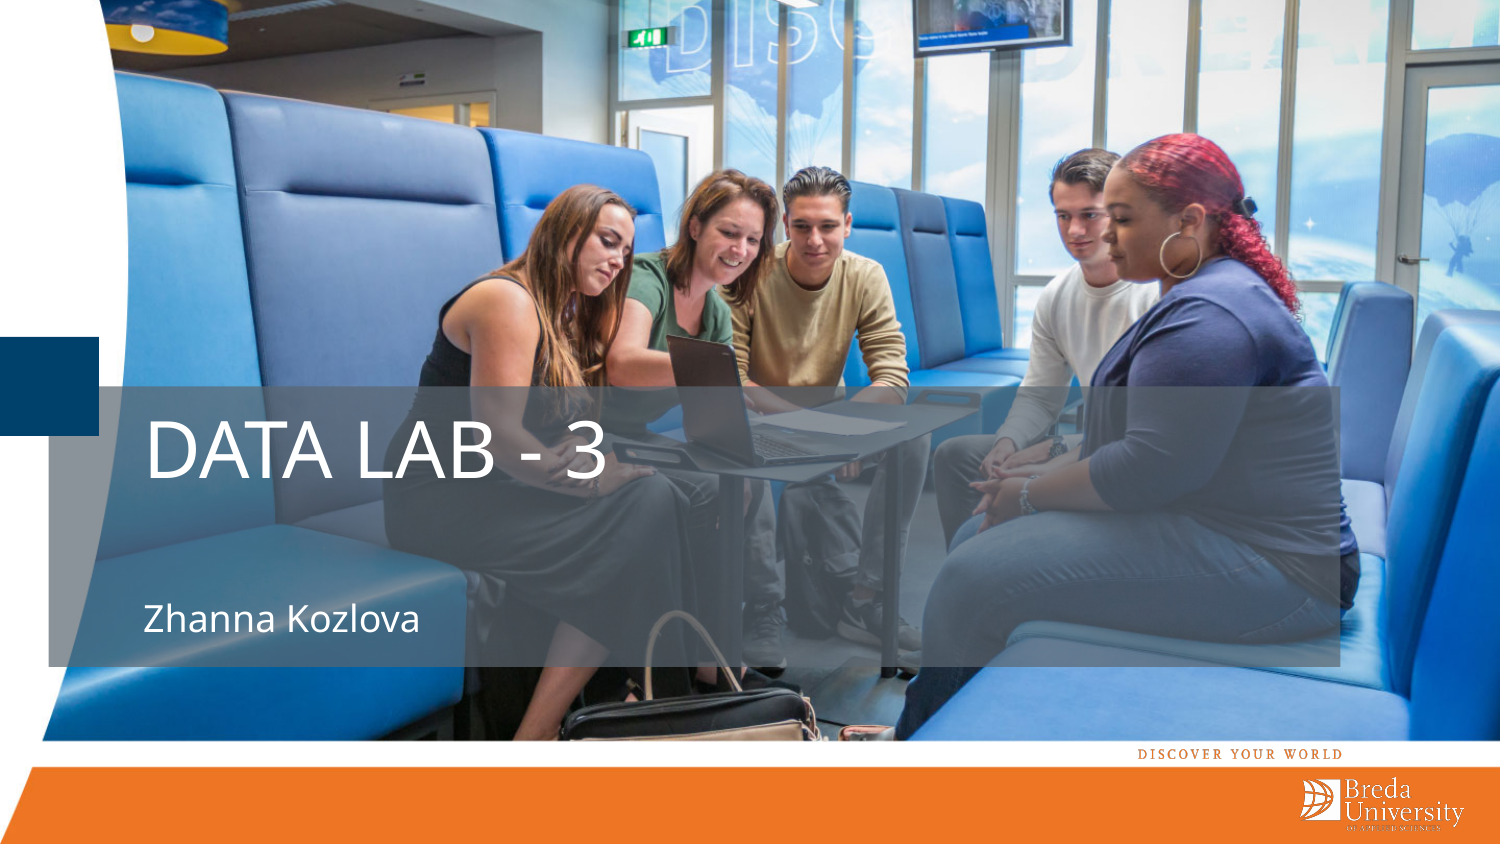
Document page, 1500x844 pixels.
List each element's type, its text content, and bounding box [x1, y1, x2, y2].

title DATA LAB - 3 [143, 415, 1303, 594]
subtitle Zhanna Kozlova [143, 594, 1303, 644]
picture [0, 0, 1500, 844]
